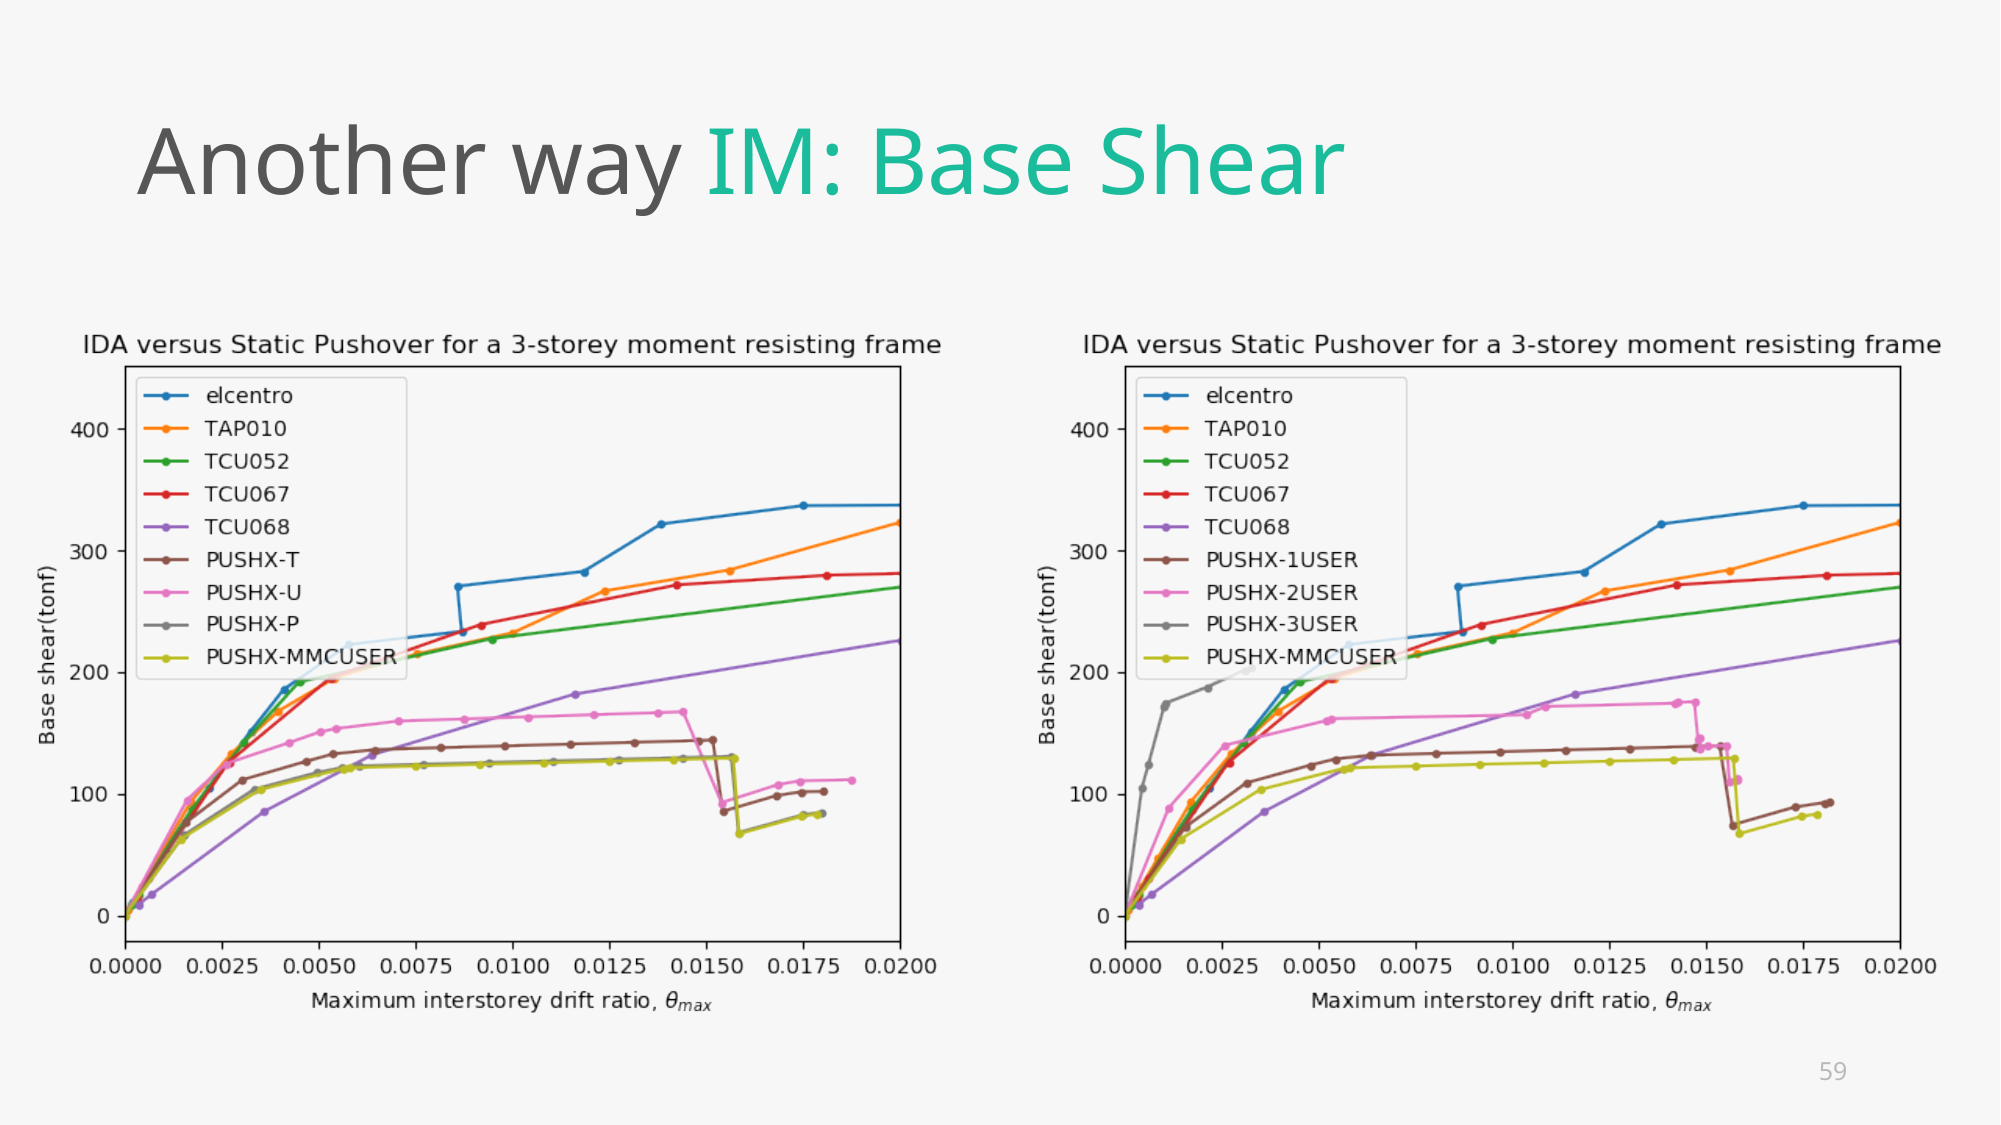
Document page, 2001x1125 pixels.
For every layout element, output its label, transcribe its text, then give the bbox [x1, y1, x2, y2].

slide_number 59 [1412, 1042, 1863, 1103]
picture [0, 277, 2000, 1024]
list Another way IM: Base Shear [137, 108, 1389, 224]
